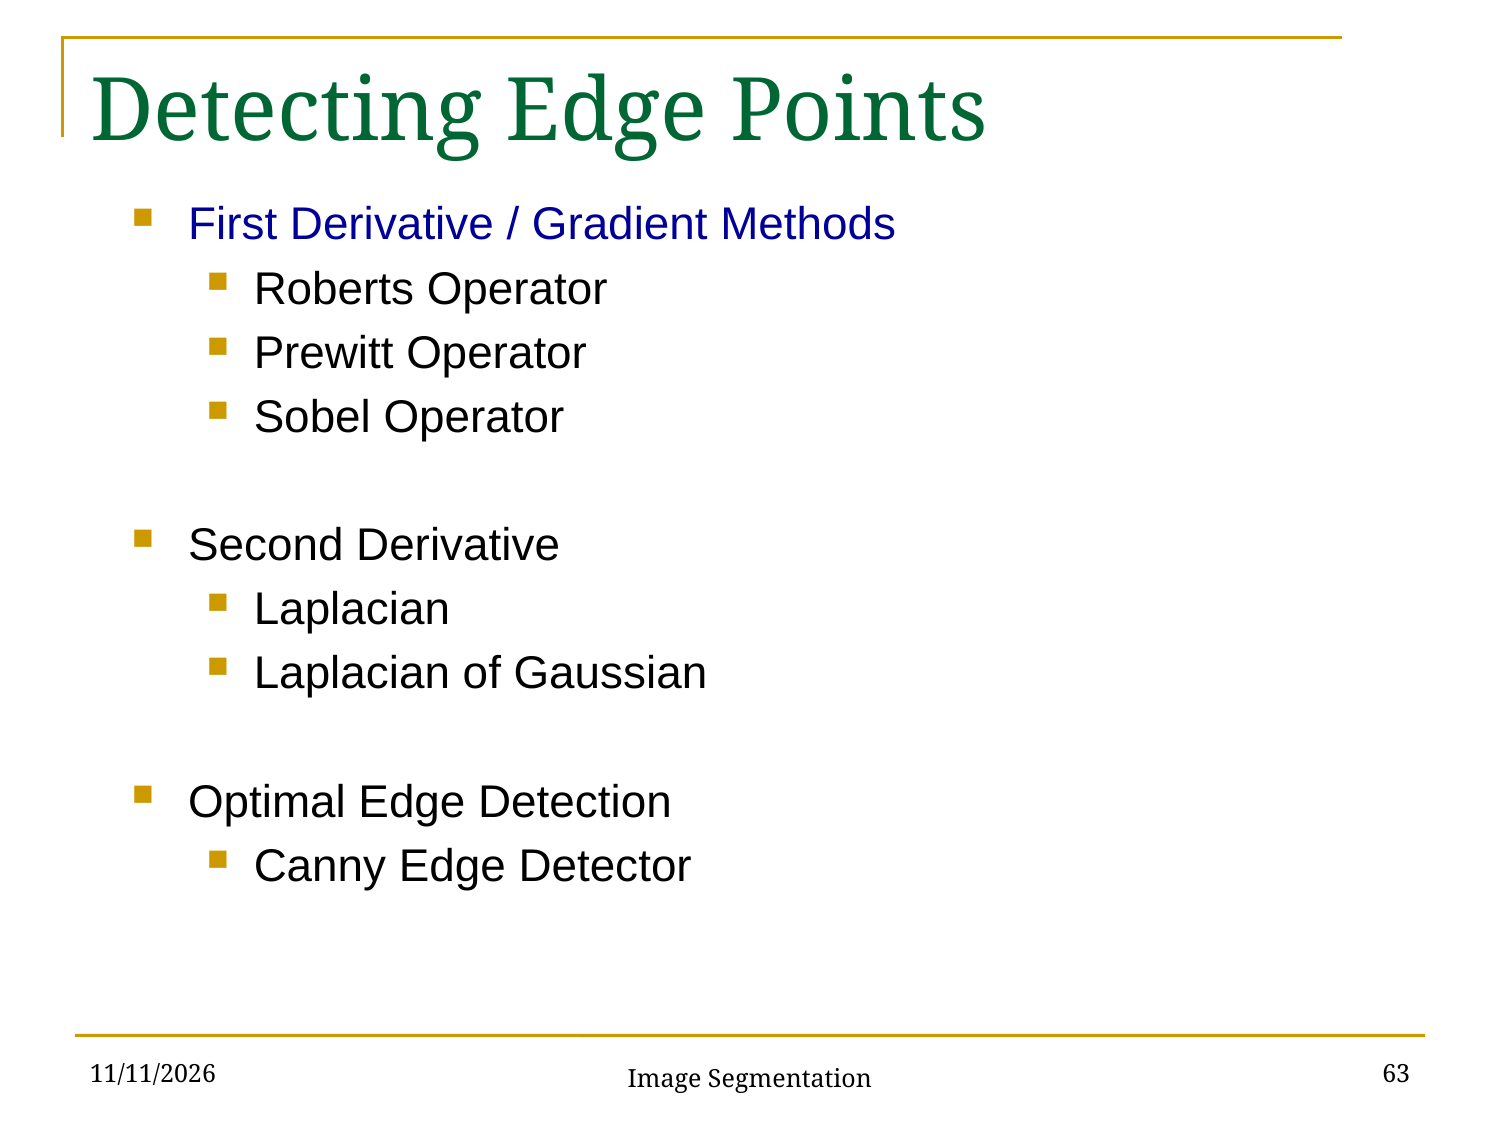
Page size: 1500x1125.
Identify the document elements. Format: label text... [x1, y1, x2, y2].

title Detecting Edge Points [74, 45, 1426, 233]
text_box First Derivative / Gradient Methods Roberts Operator Prewitt Operator Sobel Operator Second Derivative Laplacian Laplacian of Gaussian Optimal Edge Detection Canny Edge Detector [117, 186, 1500, 269]
text_box 63 [1074, 1024, 1425, 1100]
text_box 4/25/2017 [75, 1024, 425, 1100]
text_box Image Segmentation [512, 1024, 988, 1100]
